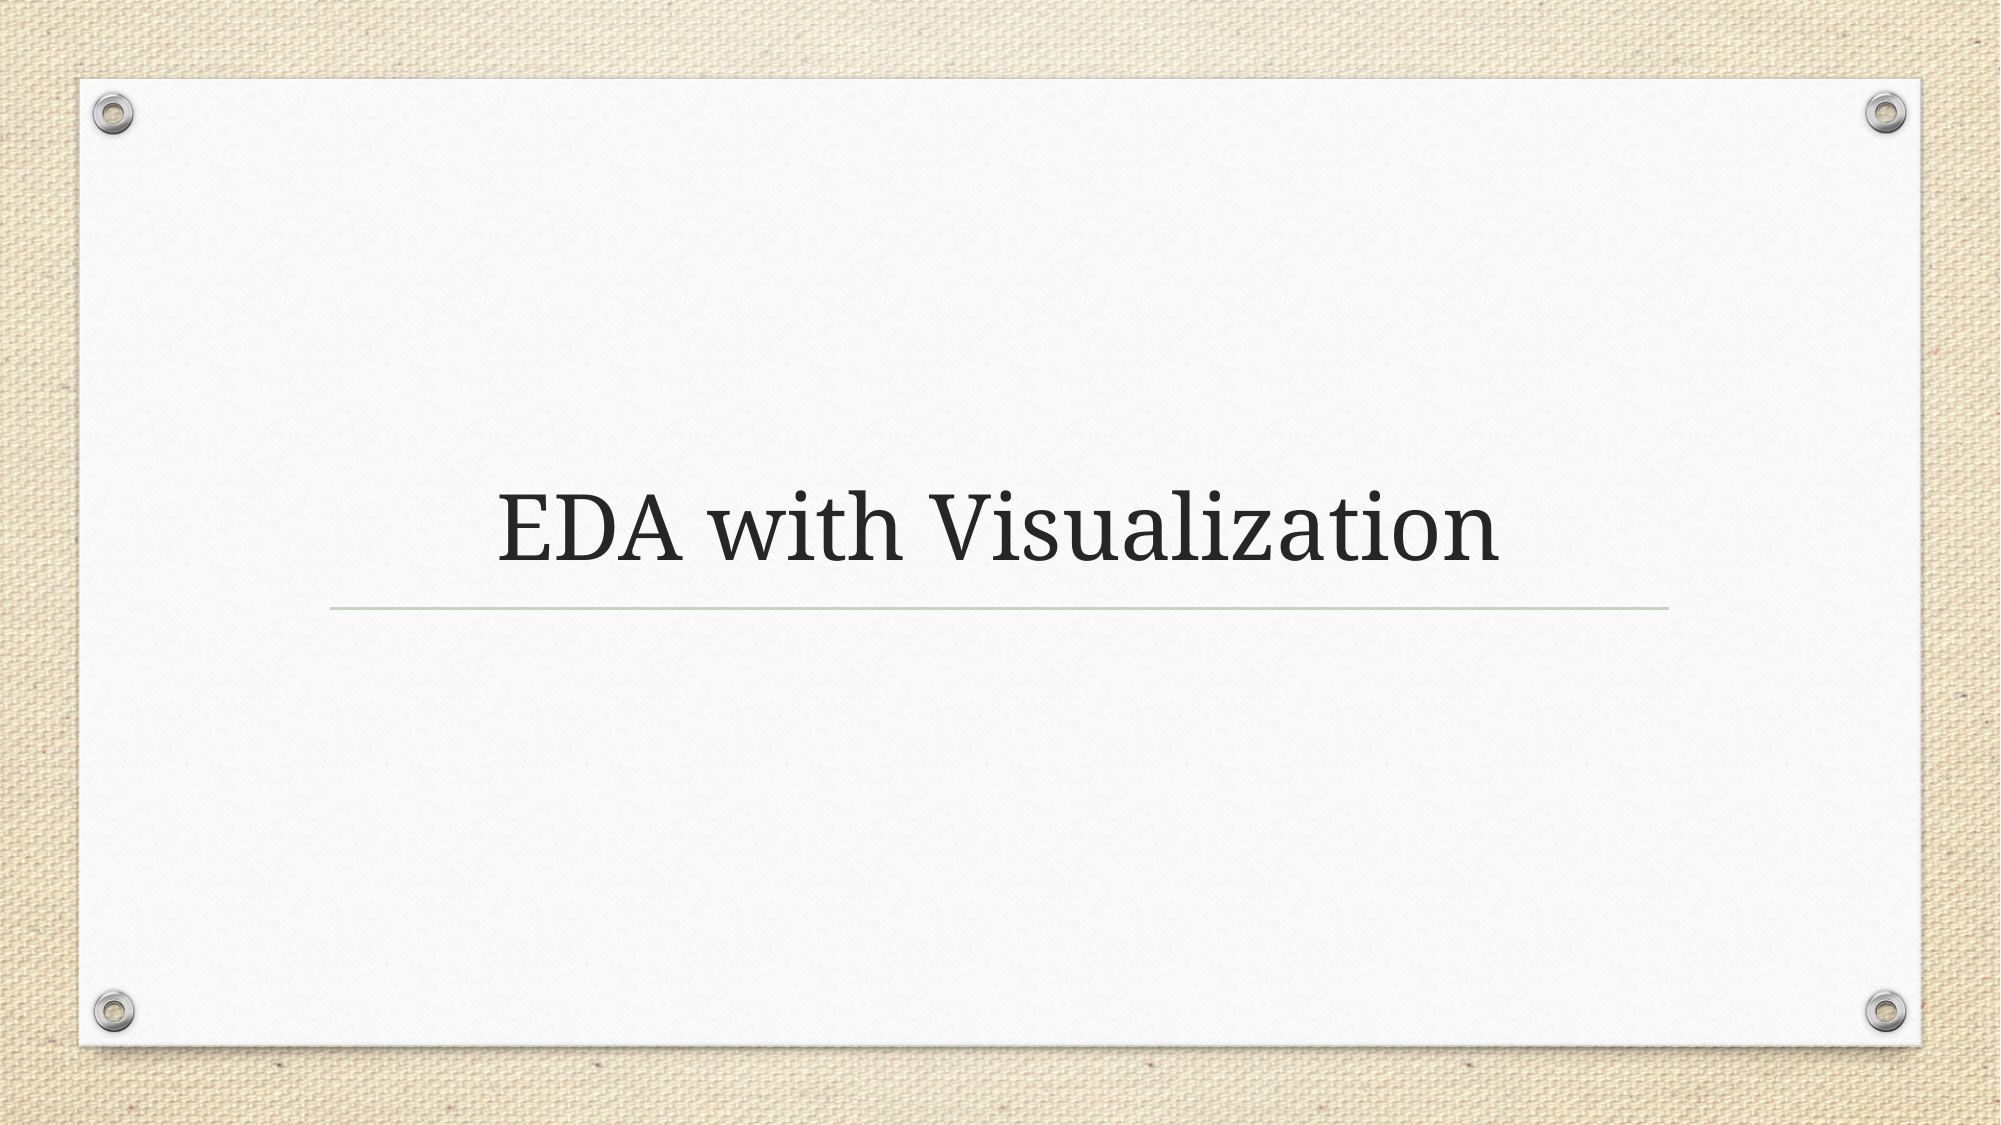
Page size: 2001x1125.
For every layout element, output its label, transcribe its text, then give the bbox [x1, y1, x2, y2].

title EDA with Visualization [330, 287, 1669, 587]
picture [0, 0, 2001, 1125]
